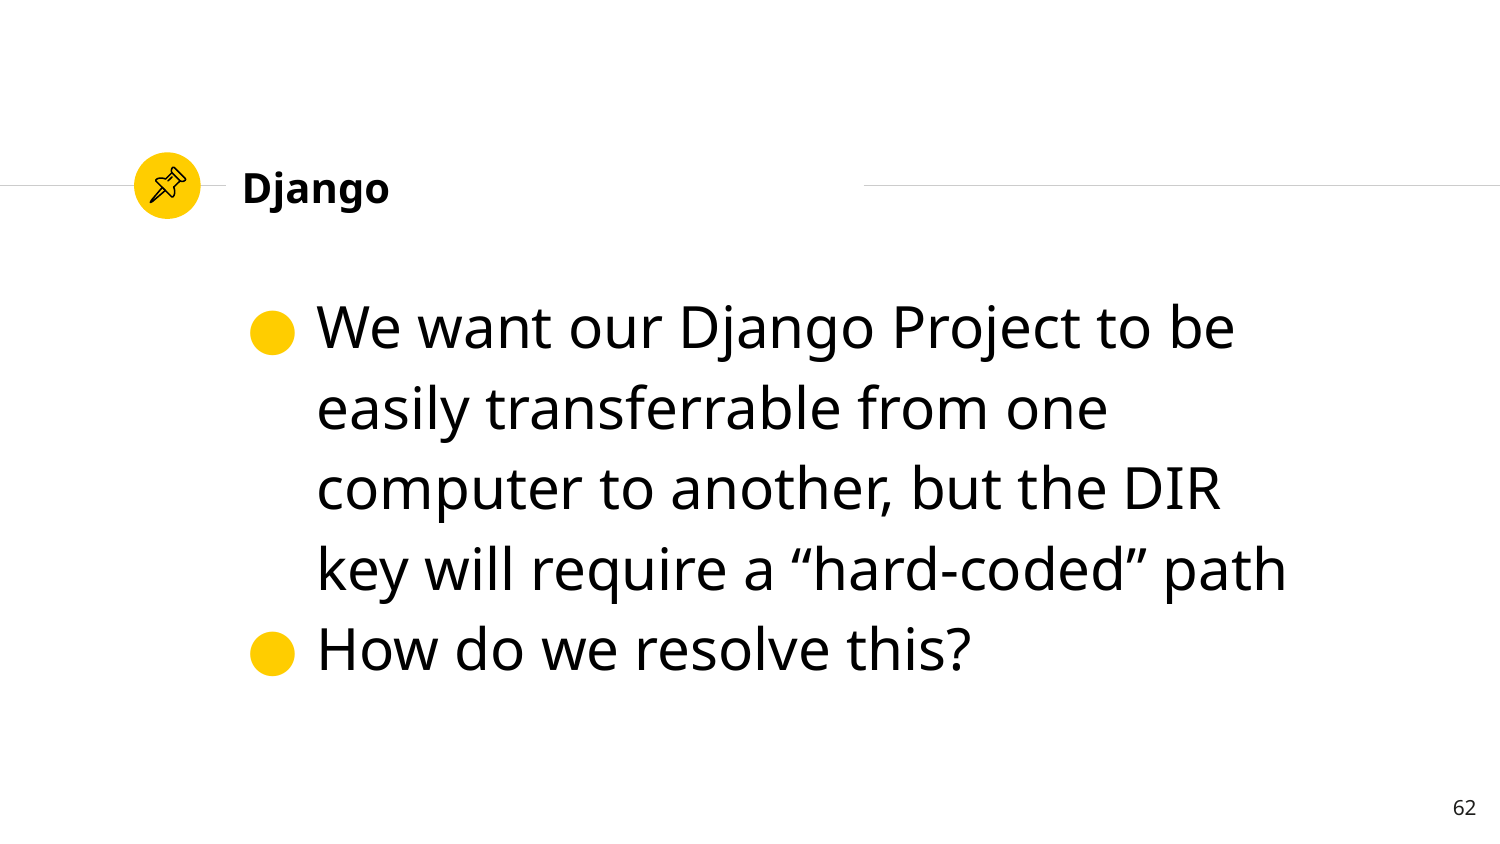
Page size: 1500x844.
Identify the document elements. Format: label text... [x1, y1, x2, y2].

title Django [226, 151, 863, 223]
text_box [150, 166, 186, 203]
slide_number 62 [1401, 779, 1492, 844]
list We want our Django Project to be easily transferrable from one computer to another, but the DIR key will require a “hard-coded” path How do we resolve this? [226, 265, 1344, 776]
